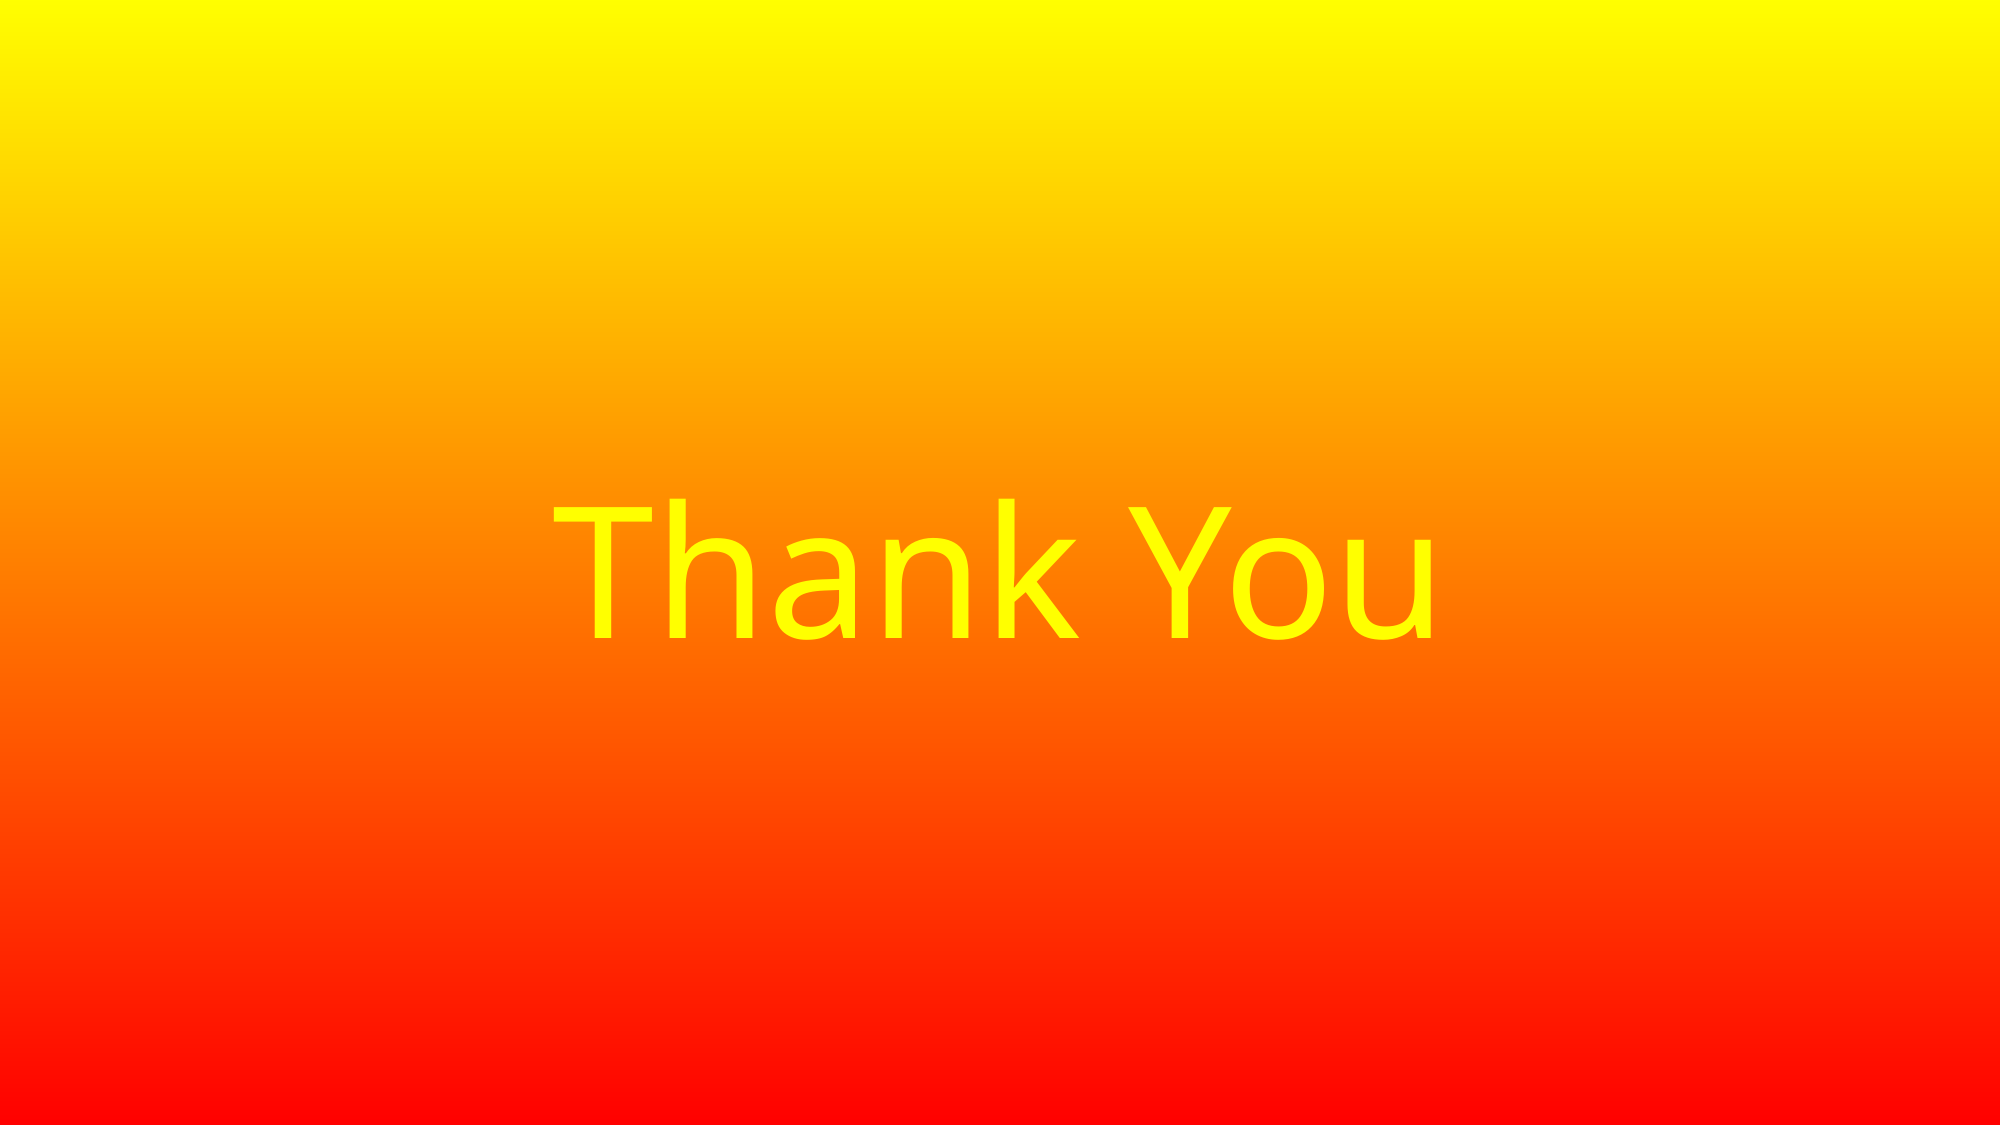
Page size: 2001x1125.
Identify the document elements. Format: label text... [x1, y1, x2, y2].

title Thank You [466, 483, 1534, 675]
